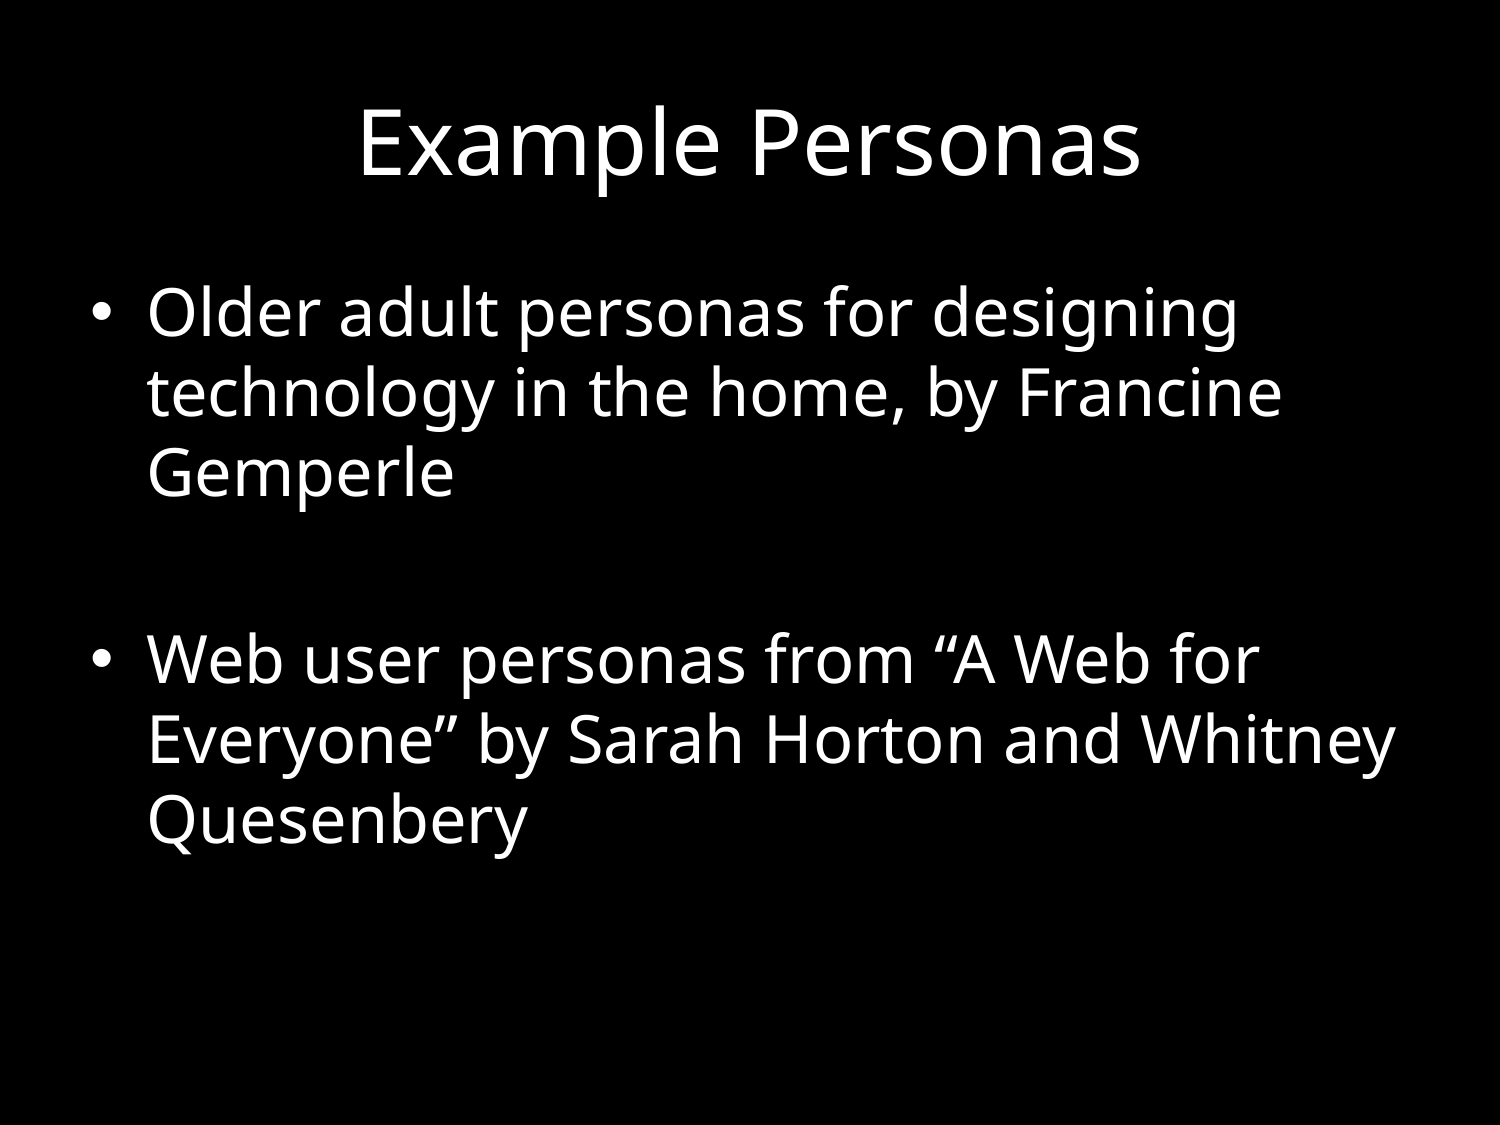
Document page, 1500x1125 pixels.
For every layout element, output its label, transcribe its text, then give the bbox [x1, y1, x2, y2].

list Older adult personas for designing technology in the home, by Francine Gemperle Web user personas from “A Web for Everyone” by Sarah Horton and Whitney Quesenbery [75, 262, 1425, 1005]
title Example Personas [75, 45, 1425, 233]
